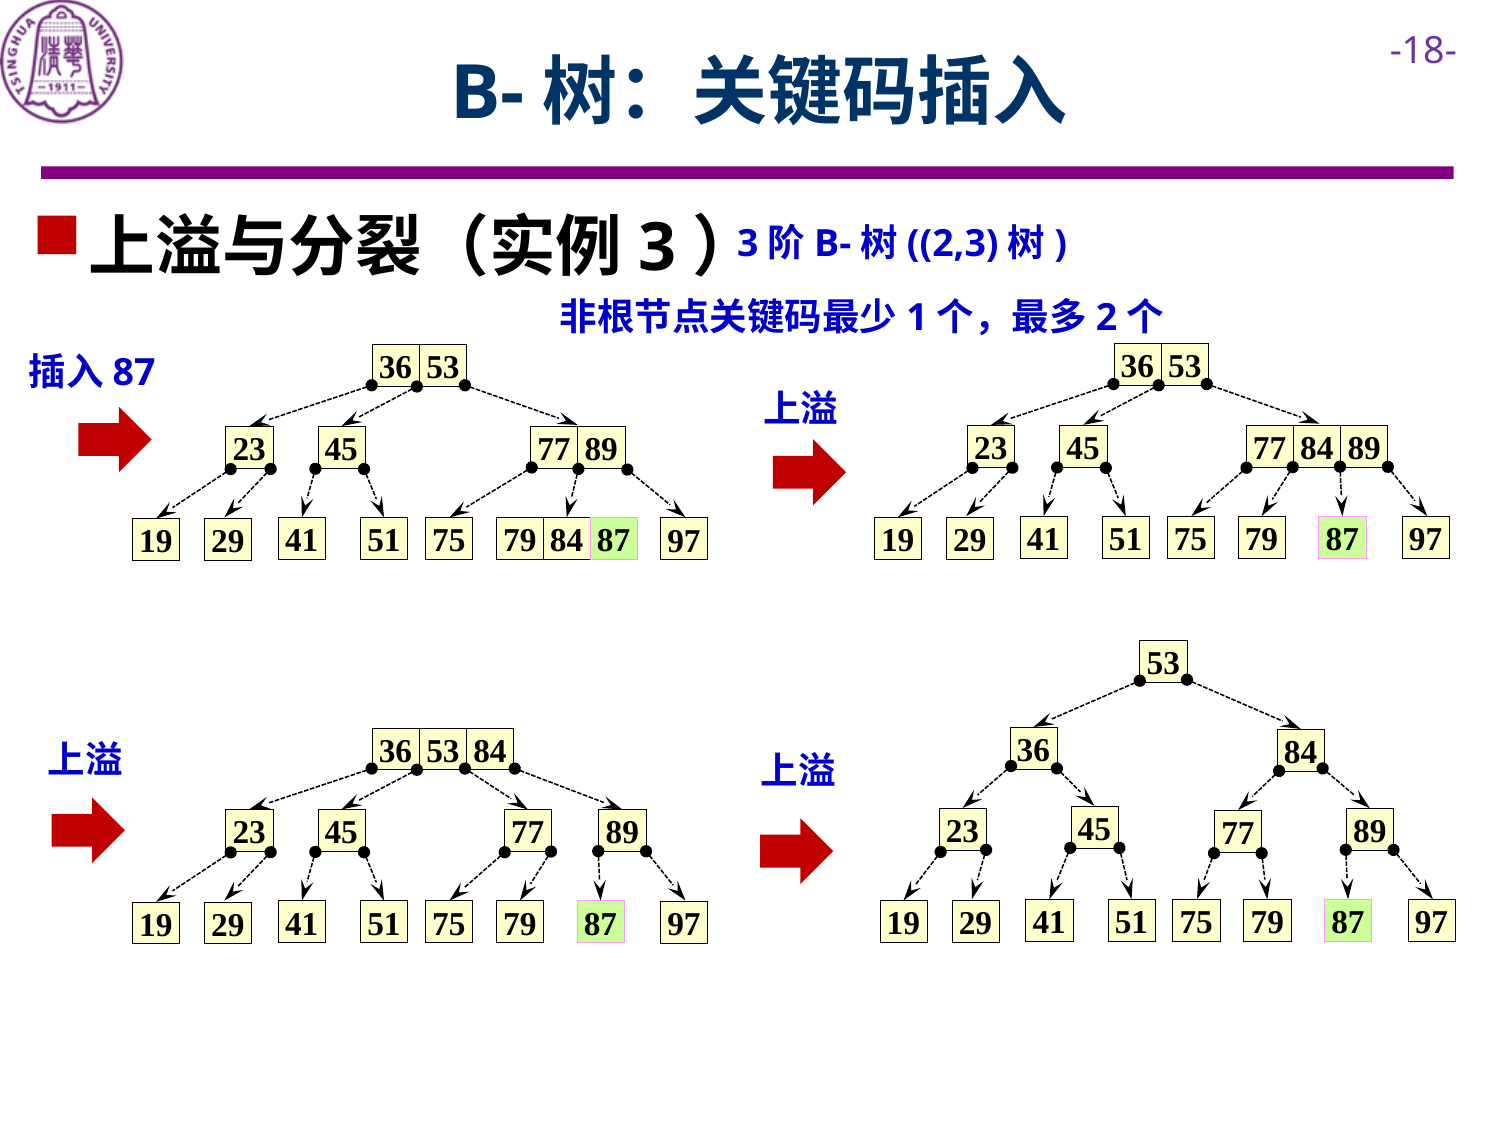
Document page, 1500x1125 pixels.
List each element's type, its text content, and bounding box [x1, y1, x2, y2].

picture [0, 0, 124, 124]
text_box 45 [317, 434, 366, 469]
text_box 84 [544, 517, 589, 560]
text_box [464, 768, 512, 810]
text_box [155, 468, 231, 519]
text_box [1117, 385, 1159, 426]
text_box 97 [1402, 516, 1450, 559]
text_box [51, 797, 125, 864]
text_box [375, 386, 418, 427]
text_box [301, 468, 316, 518]
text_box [1237, 770, 1280, 811]
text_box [1261, 852, 1268, 900]
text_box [514, 768, 623, 810]
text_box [1387, 466, 1428, 517]
text_box 79 [496, 517, 544, 560]
text_box 75 [1166, 516, 1215, 559]
text_box 51 [360, 900, 408, 943]
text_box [1119, 847, 1132, 900]
text_box 45 [317, 819, 366, 852]
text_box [1339, 466, 1343, 517]
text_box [1393, 849, 1434, 900]
text_box 插入87 [13, 340, 171, 401]
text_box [1049, 847, 1071, 900]
text_box 41 [1025, 899, 1073, 942]
text_box 77 [504, 819, 552, 852]
text_box 97 [1407, 899, 1456, 942]
text_box 41 [278, 900, 326, 943]
text_box 87 [1324, 899, 1372, 942]
text_box 19 [874, 517, 922, 560]
text_box 41 [278, 517, 326, 560]
text_box 84 [1277, 728, 1325, 771]
title B-树：关键码插入 [135, 13, 1383, 165]
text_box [231, 468, 271, 518]
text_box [1186, 679, 1302, 730]
text_box 97 [660, 517, 708, 560]
text_box [760, 818, 834, 884]
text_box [1206, 383, 1320, 424]
text_box 87 [1318, 516, 1366, 559]
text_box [1345, 849, 1349, 900]
text_box 36 [1009, 726, 1057, 769]
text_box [897, 467, 973, 518]
text_box 41 [1020, 516, 1068, 559]
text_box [1056, 768, 1095, 807]
text_box 79 [1238, 516, 1286, 559]
text_box 77 [1214, 810, 1262, 853]
text_box 23 [225, 809, 273, 850]
text_box 上溢 [33, 728, 147, 789]
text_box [449, 851, 505, 901]
text_box 19 [132, 901, 180, 944]
text_box 75 [425, 900, 473, 943]
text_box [973, 467, 1013, 517]
text_box 53 [420, 344, 467, 387]
text_box 29 [204, 526, 252, 561]
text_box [249, 768, 372, 810]
text_box 45 [1070, 805, 1118, 848]
text_box 87 [576, 900, 625, 943]
text_box 上溢与分裂（实例3） [17, 196, 1471, 291]
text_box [1033, 680, 1140, 728]
text_box 89 [577, 426, 625, 469]
text_box 23 [938, 807, 987, 850]
text_box J [594, 900, 603, 905]
text_box 89 [1341, 425, 1388, 467]
text_box 89 [598, 809, 646, 852]
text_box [1190, 467, 1247, 517]
text_box 51 [1107, 899, 1156, 942]
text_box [1043, 467, 1058, 517]
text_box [1105, 467, 1127, 517]
text_box 51 [360, 517, 408, 560]
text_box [566, 468, 579, 518]
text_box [449, 467, 532, 518]
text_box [1322, 768, 1371, 809]
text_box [363, 852, 385, 901]
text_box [464, 385, 578, 426]
text_box 97 [660, 900, 708, 943]
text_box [231, 851, 271, 901]
text_box 19 [132, 518, 180, 561]
text_box 上溢 [748, 377, 863, 438]
text_box 上溢 [746, 739, 860, 800]
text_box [155, 852, 231, 903]
text_box 36 [371, 344, 420, 384]
text_box 77 [1246, 433, 1293, 467]
text_box 79 [1243, 899, 1291, 942]
text_box 79 [496, 900, 544, 943]
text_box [903, 851, 941, 901]
text_box 75 [1172, 899, 1220, 942]
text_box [645, 851, 686, 901]
text_box 29 [951, 900, 1000, 943]
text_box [1196, 852, 1215, 900]
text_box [962, 765, 1012, 809]
text_box 53 [1139, 639, 1187, 682]
text_box 29 [946, 525, 994, 560]
text_box 84 [466, 727, 514, 766]
text_box [1336, 516, 1344, 521]
text_box 非根节点关键码最少1个，最多2个 [545, 285, 1235, 346]
text_box [772, 439, 847, 506]
text_box 23 [967, 424, 1015, 466]
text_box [301, 851, 316, 901]
text_box 19 [879, 900, 928, 943]
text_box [519, 851, 552, 901]
text_box 84 [1293, 424, 1341, 467]
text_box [597, 850, 601, 901]
text_box 23 [225, 426, 273, 467]
text_box 89 [1346, 808, 1394, 851]
text_box 36 [371, 727, 420, 768]
text_box 75 [425, 517, 473, 560]
text_box 87 [589, 517, 638, 560]
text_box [363, 468, 385, 518]
text_box 45 [1059, 434, 1107, 467]
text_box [627, 469, 686, 518]
text_box 53 [1161, 346, 1209, 385]
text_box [971, 849, 987, 900]
text_box 77 [530, 433, 577, 469]
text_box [374, 769, 418, 810]
text_box 53 [420, 727, 466, 770]
text_box 36 [1113, 346, 1161, 383]
text_box 3阶B-树((2,3)树) [722, 211, 1082, 272]
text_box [990, 383, 1114, 426]
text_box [1261, 466, 1294, 517]
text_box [249, 385, 372, 427]
text_box [78, 406, 152, 473]
text_box 29 [204, 909, 252, 944]
text_box [1343, 899, 1352, 904]
text_box 51 [1102, 516, 1150, 559]
